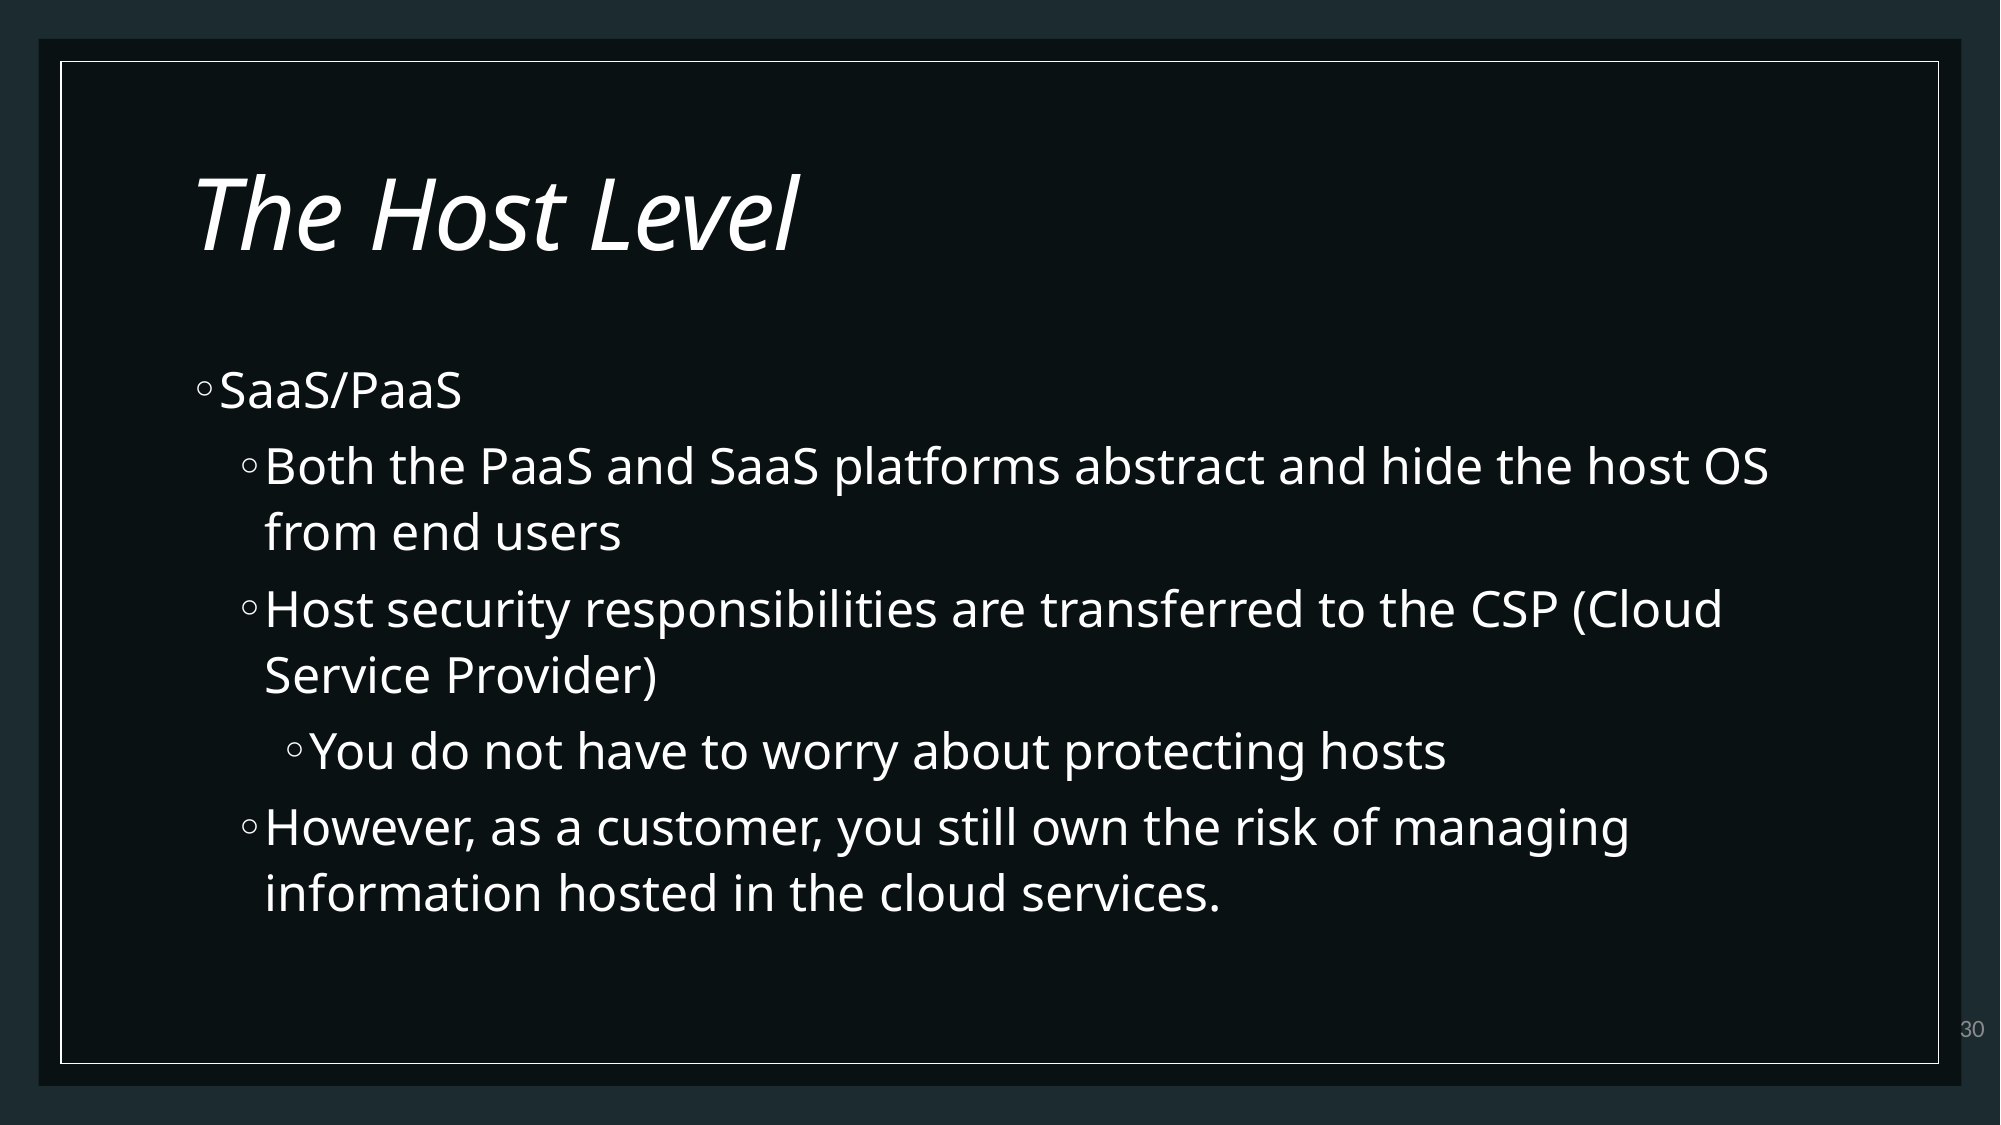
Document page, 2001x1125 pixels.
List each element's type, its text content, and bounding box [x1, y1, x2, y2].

title The Host Level [174, 105, 1825, 331]
slide_number 30 [1525, 990, 2000, 1050]
list SaaS/PaaS Both the PaaS and SaaS platforms abstract and hide the host OS from end users Host security responsibilities are transferred to the CSP (Cloud Service Provider) You do not have to worry about protecting hosts However, as a customer, you still own the risk of managing information hosted in the cloud services. [174, 345, 1825, 977]
